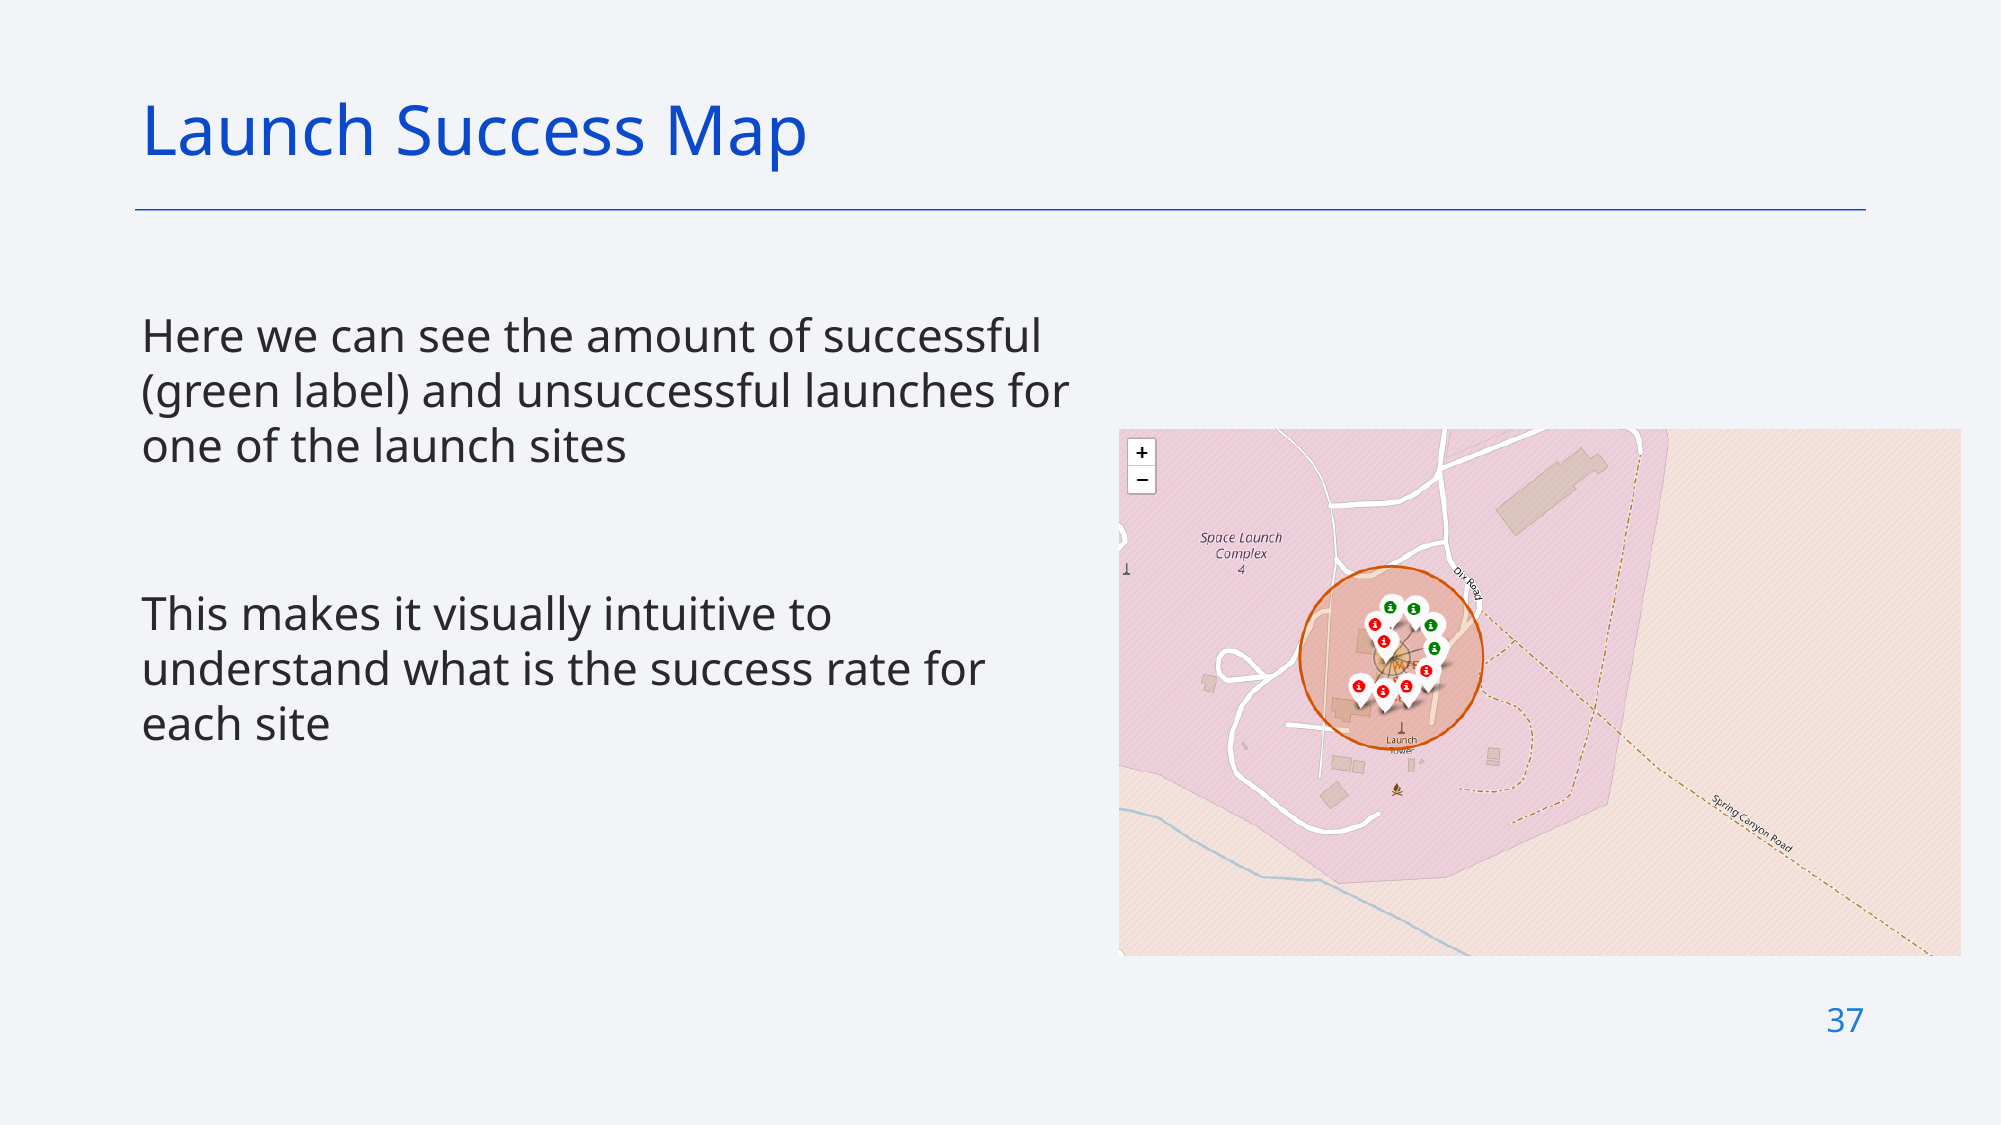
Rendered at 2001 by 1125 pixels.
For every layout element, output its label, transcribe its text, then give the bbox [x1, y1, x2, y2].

list Here we can see the amount of successful (green label) and unsuccessful launches for one of the launch sites This makes it visually intuitive to understand what is the success rate for each site [126, 299, 1097, 1014]
slide_number 37 [1429, 988, 1880, 1055]
picture [0, 0, 2001, 1125]
text_box Launch Success Map [126, 88, 1852, 179]
